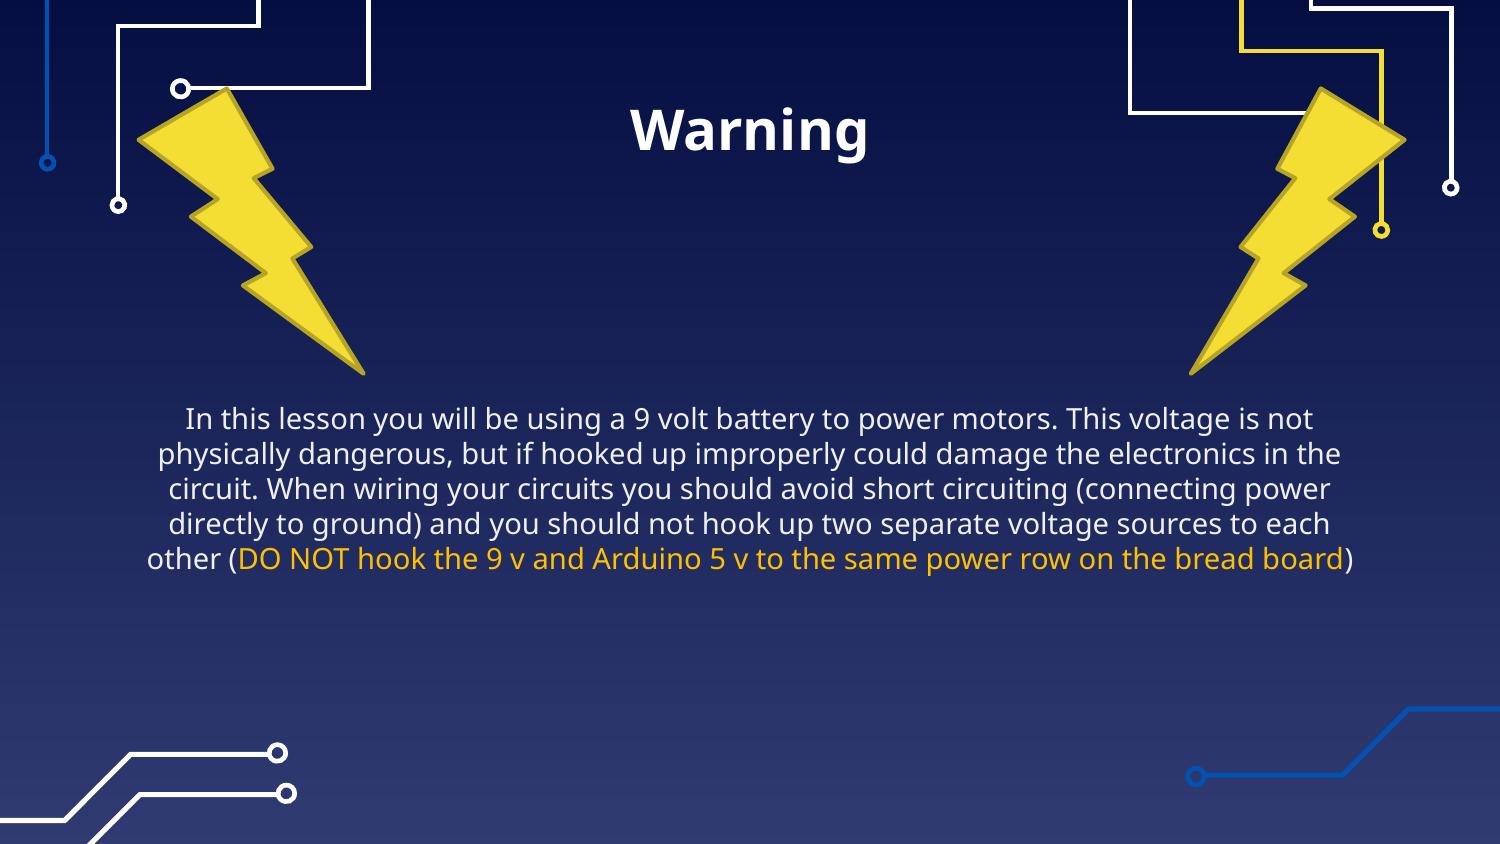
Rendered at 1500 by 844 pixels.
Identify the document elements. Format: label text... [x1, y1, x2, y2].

list In this lesson you will be using a 9 volt battery to power motors. This voltage is not physically dangerous, but if hooked up improperly could damage the electronics in the circuit. When wiring your circuits you should avoid short circuiting (connecting power directly to ground) and you should not hook up two separate voltage sources to each other (DO NOT hook the 9 v and Arduino 5 v to the same power row on the bread board) [116, 220, 1383, 756]
title Warning [267, 88, 1233, 167]
text_box [136, 86, 366, 376]
text_box [1189, 86, 1407, 376]
